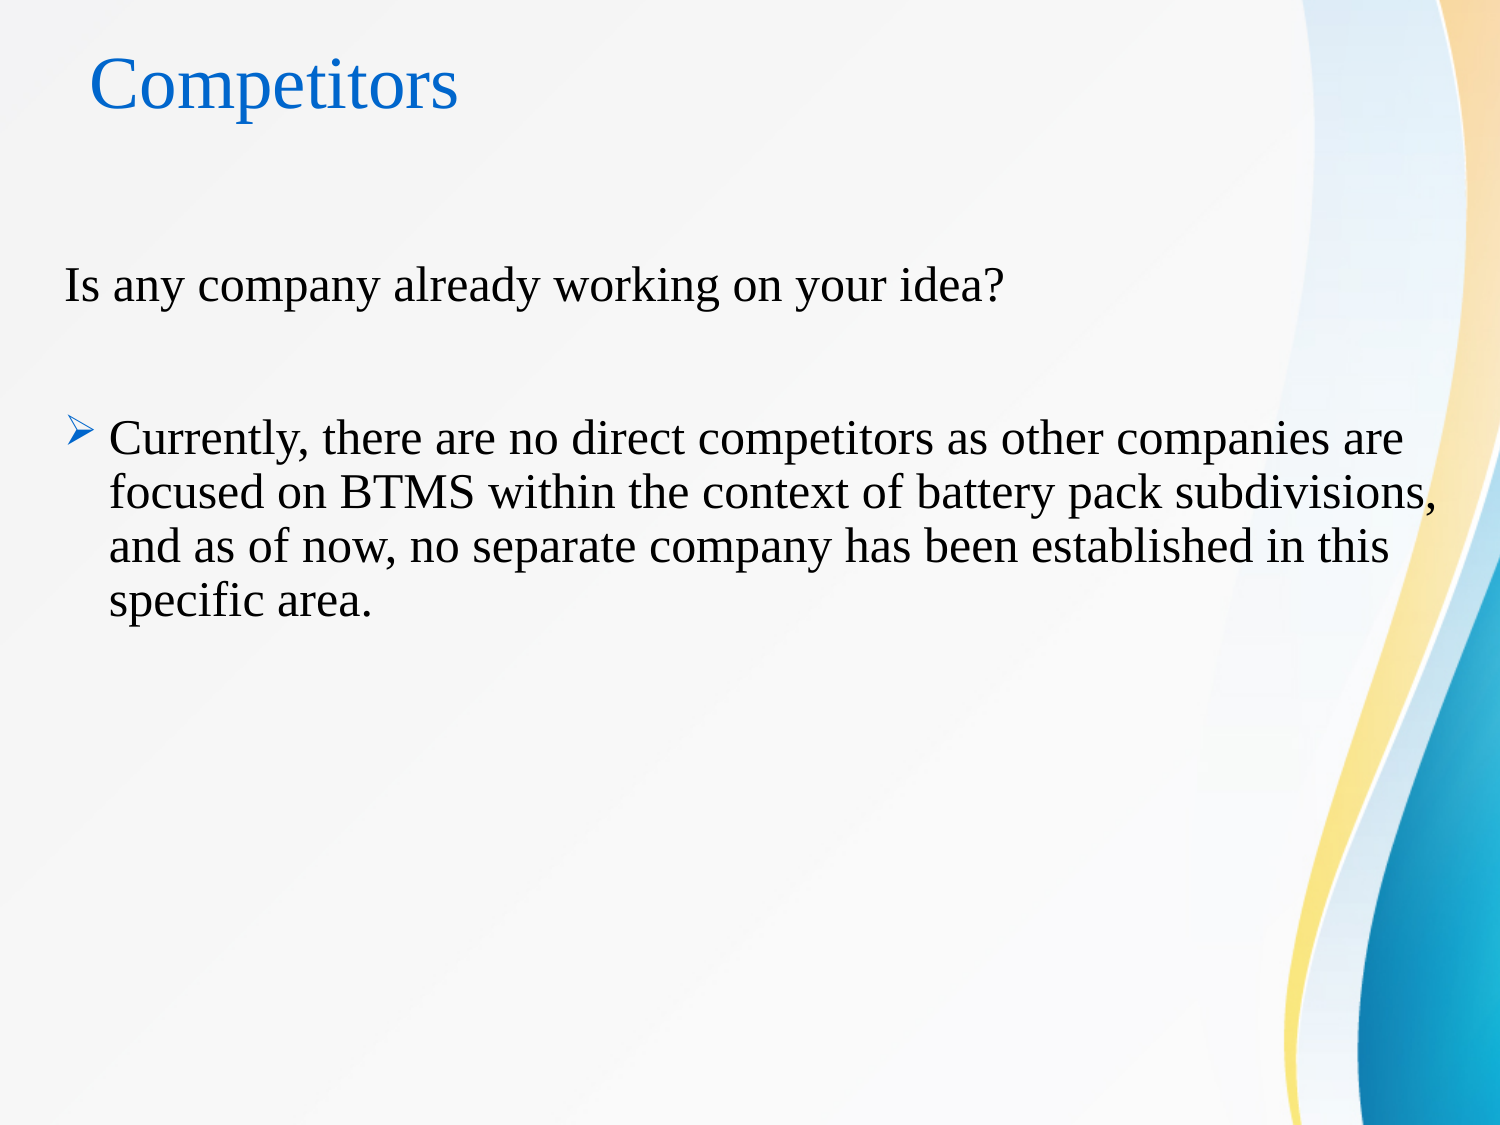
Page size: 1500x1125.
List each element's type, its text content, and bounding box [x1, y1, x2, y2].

title Competitors [74, 30, 1426, 127]
picture [0, 0, 1500, 1125]
list Is any company already working on your idea? Currently, there are no direct competitors as other companies are focused on BTMS within the context of battery pack subdivisions, and as of now, no separate company has been established in this specific area. [49, 250, 1500, 1001]
